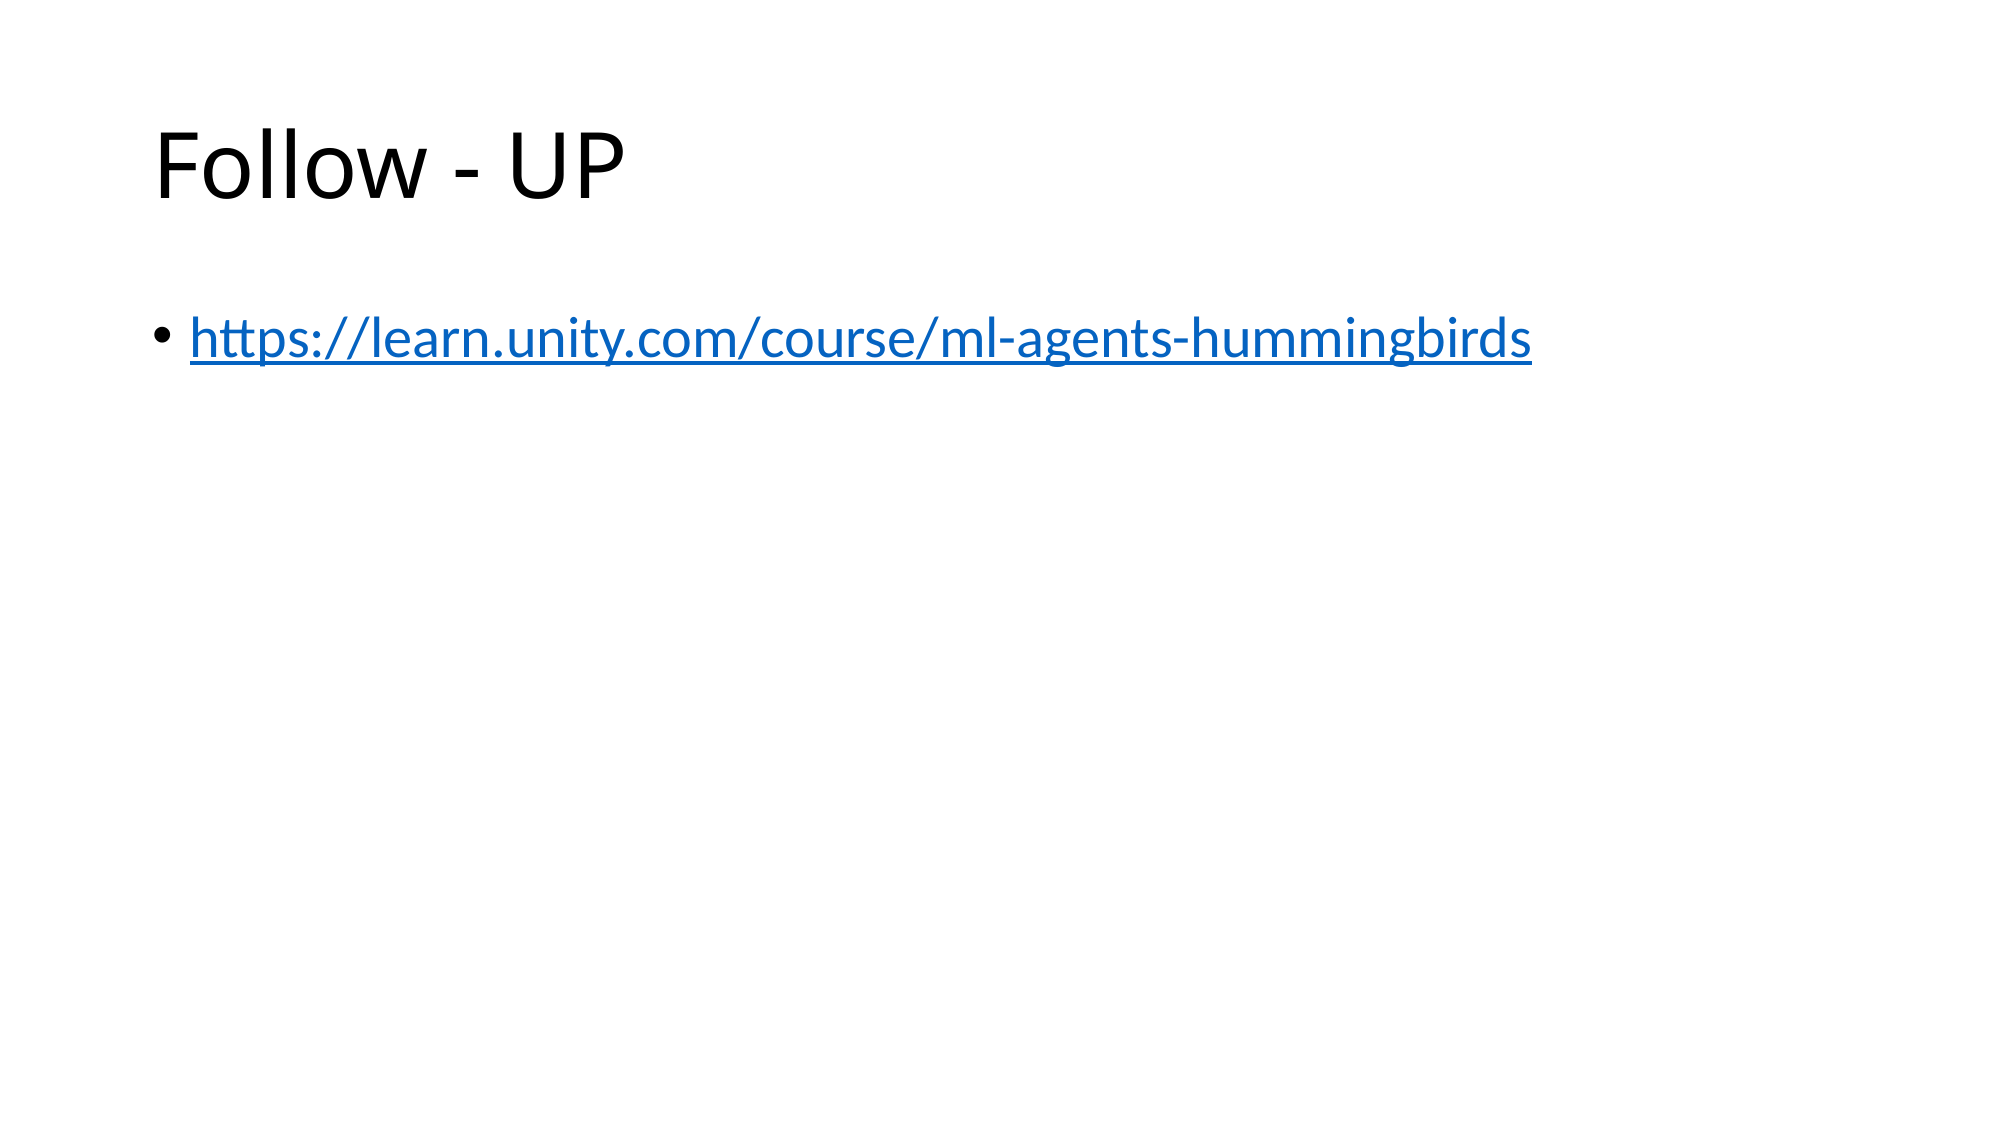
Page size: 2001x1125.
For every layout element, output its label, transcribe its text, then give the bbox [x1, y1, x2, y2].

list https://learn.unity.com/course/ml-agents-hummingbirds [137, 299, 1863, 1014]
title Follow - UP [137, 59, 1863, 278]
